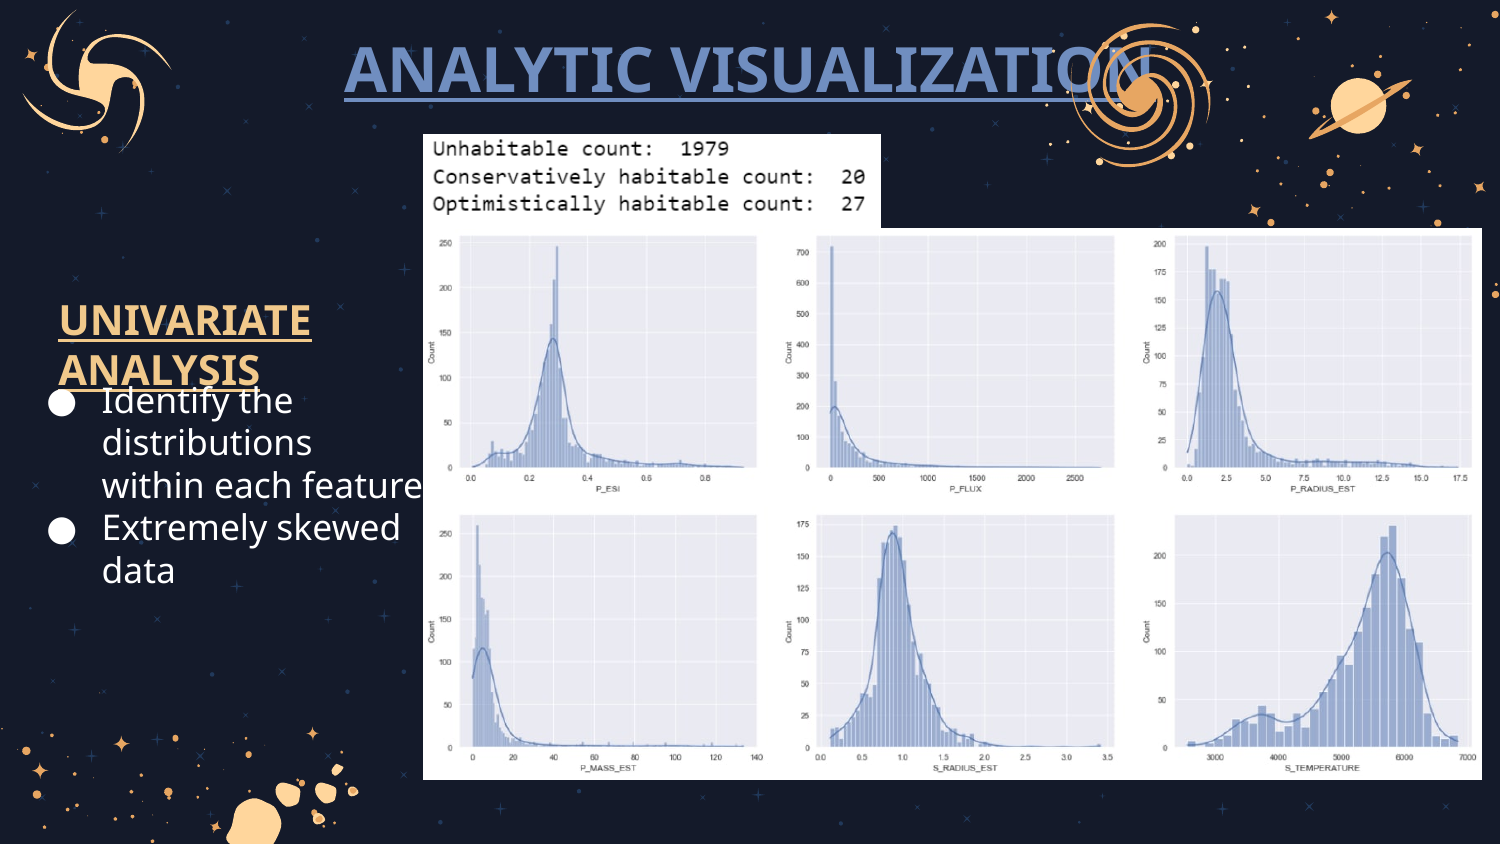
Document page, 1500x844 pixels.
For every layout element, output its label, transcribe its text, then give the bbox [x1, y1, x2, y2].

picture [423, 134, 1483, 780]
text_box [20, 9, 172, 154]
text_box UNIVARIATE ANALYSIS [43, 278, 418, 362]
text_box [1044, 20, 1251, 168]
title ANALYTIC VISUALIZATION [177, 20, 1043, 115]
text_box Identify the distributions within each feature Extremely skewed data [11, 362, 418, 606]
title ANALYTIC VISUALIZATION [1252, 20, 1383, 115]
